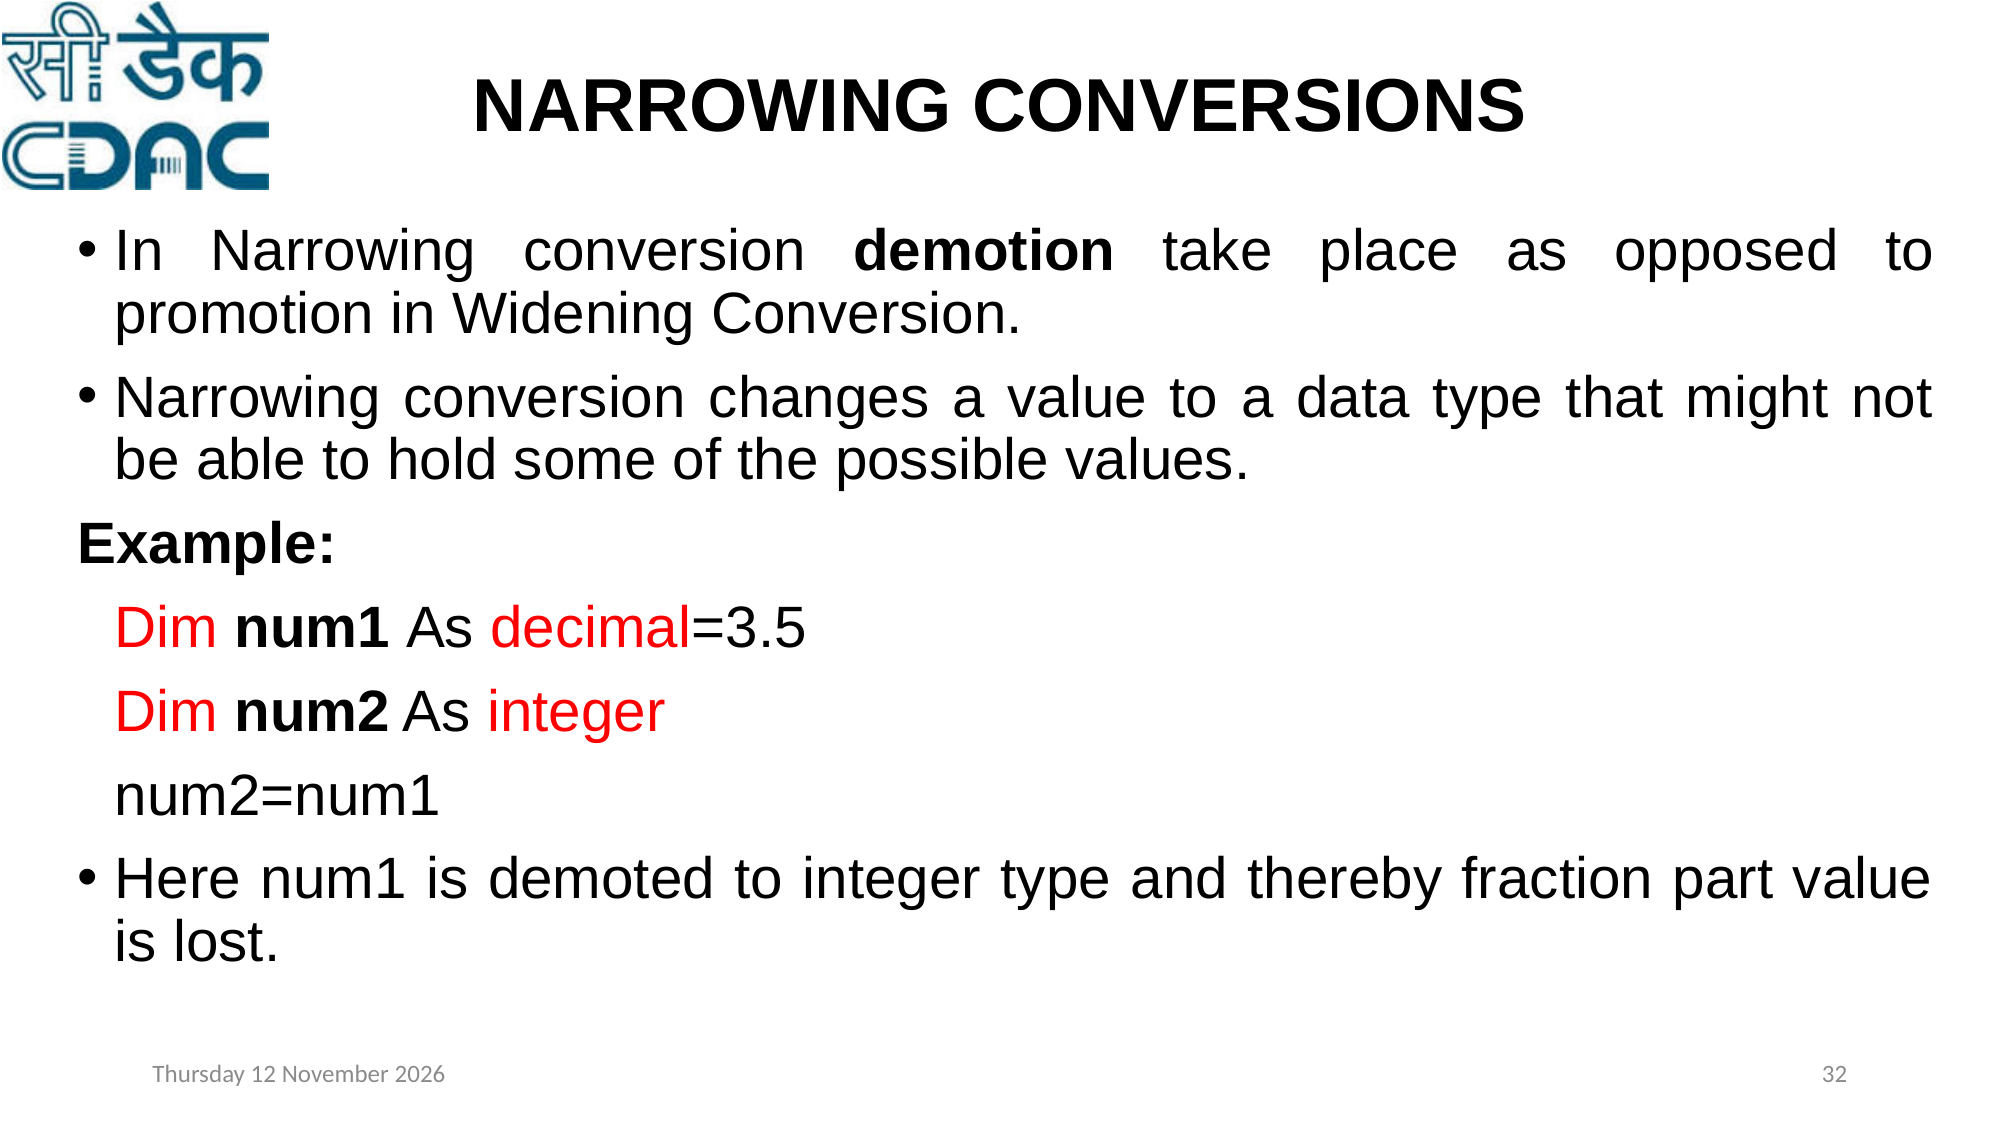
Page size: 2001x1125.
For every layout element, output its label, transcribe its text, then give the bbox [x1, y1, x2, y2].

picture [2, 1, 269, 190]
slide_number 32 [1412, 1042, 1863, 1103]
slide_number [137, 1042, 588, 1103]
list In Narrowing conversion demotion take place as opposed to promotion in Widening Conversion. Narrowing conversion changes a value to a data type that might not be able to hold some of the possible values. Example: Dim num1 As decimal=3.5 Dim num2 As integer num2=num1 Here num1 is demoted to integer type and thereby fraction part value is lost. [62, 212, 1950, 1050]
title NARROWING CONVERSIONS [324, 39, 1675, 175]
